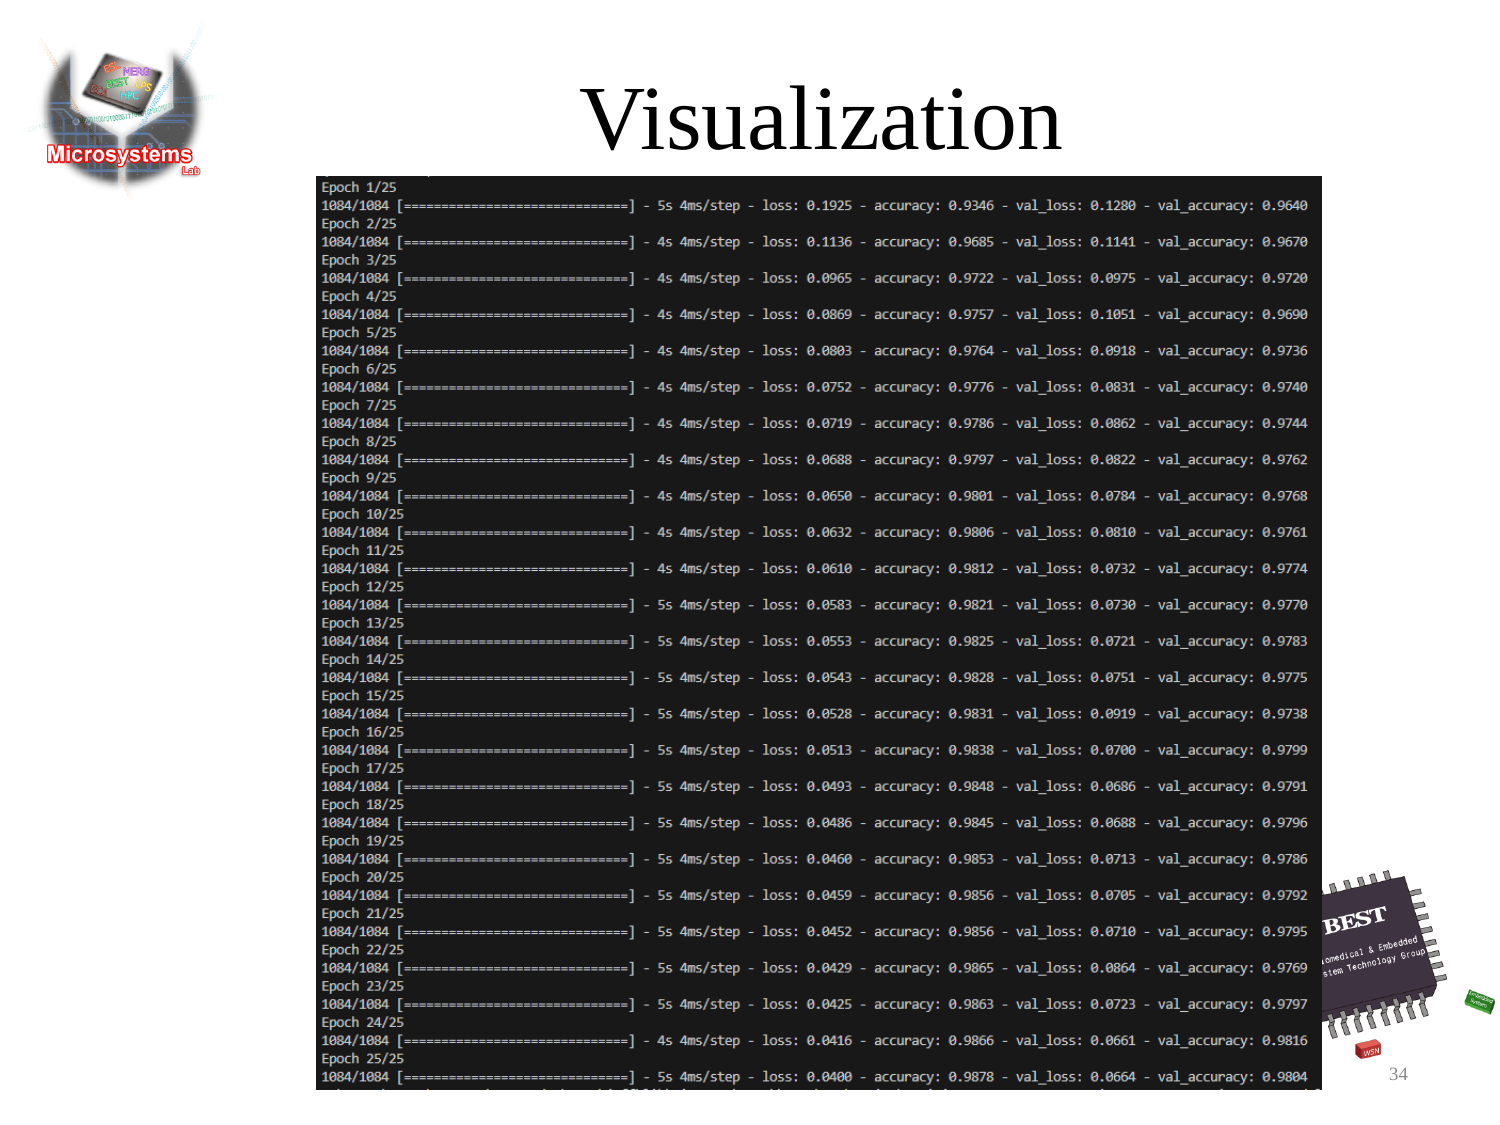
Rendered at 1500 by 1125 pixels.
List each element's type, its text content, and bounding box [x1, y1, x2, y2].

slide_number 34 [1074, 1042, 1424, 1103]
picture [316, 175, 1495, 1090]
picture [0, 18, 250, 207]
title Visualization [242, 19, 1425, 207]
